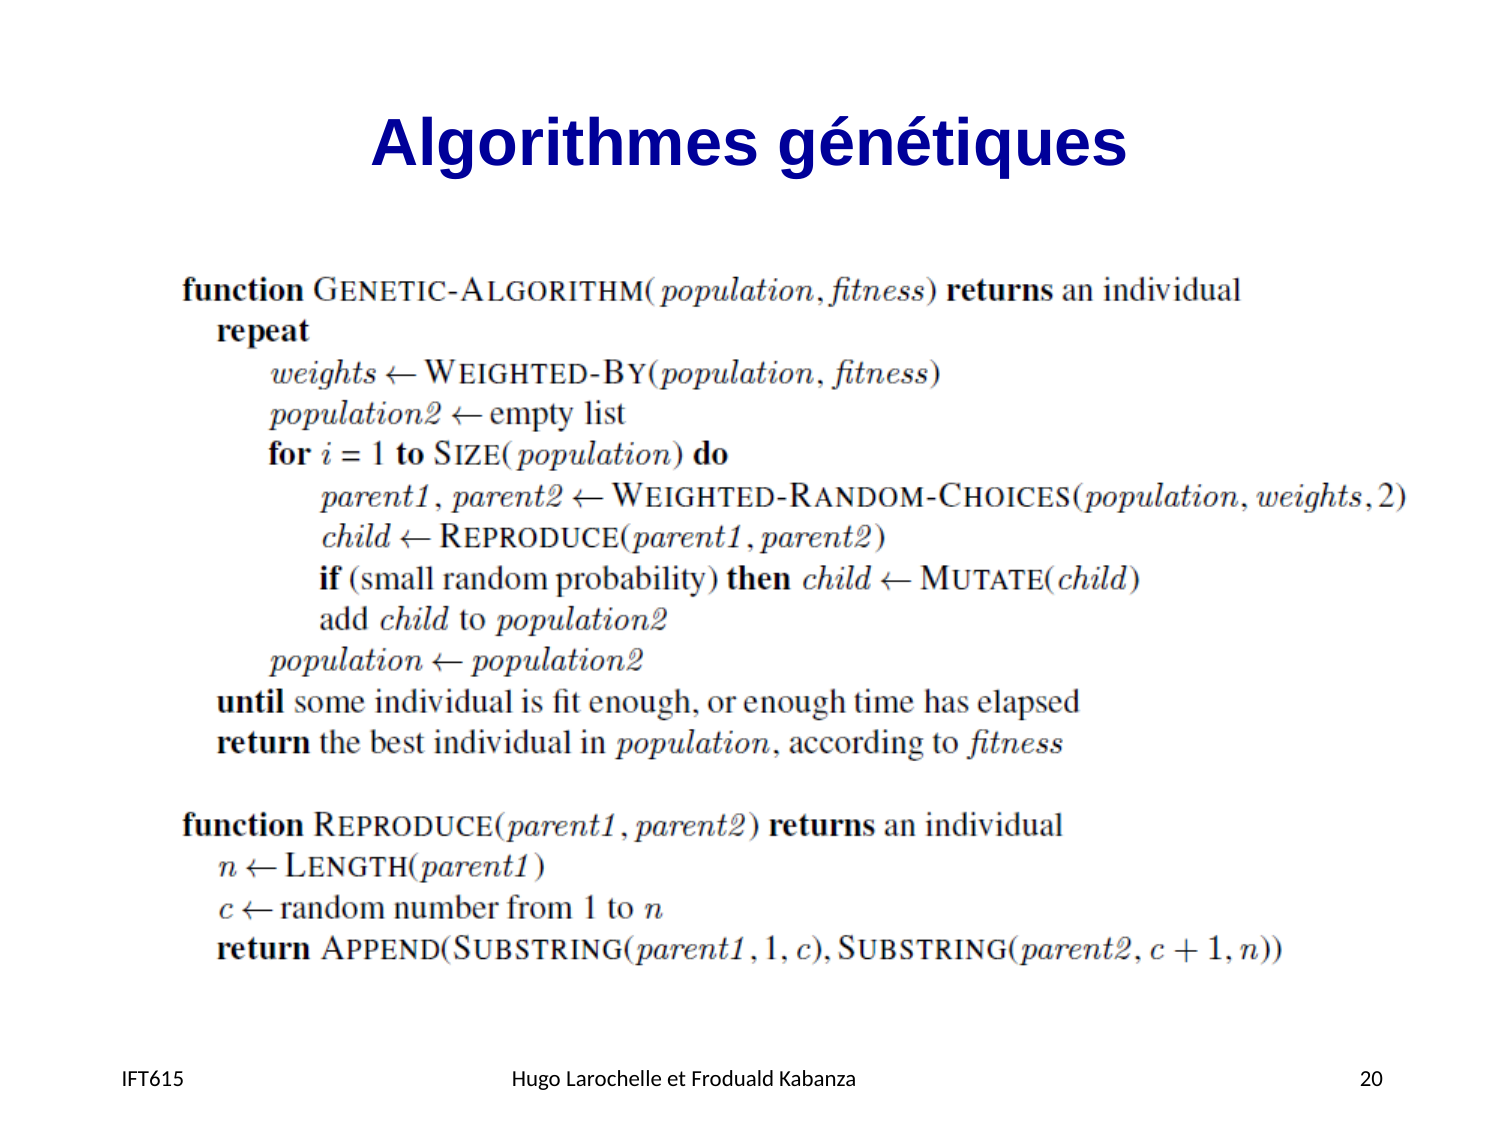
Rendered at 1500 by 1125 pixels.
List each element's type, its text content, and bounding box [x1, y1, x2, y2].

footer IFT615 [69, 1056, 200, 1117]
title Algorithmes génétiques [75, 45, 1425, 233]
slide_number Hugo Larochelle et Froduald Kabanza [419, 1056, 950, 1117]
picture [172, 271, 1413, 980]
slide_number 20 [1344, 1056, 1431, 1117]
